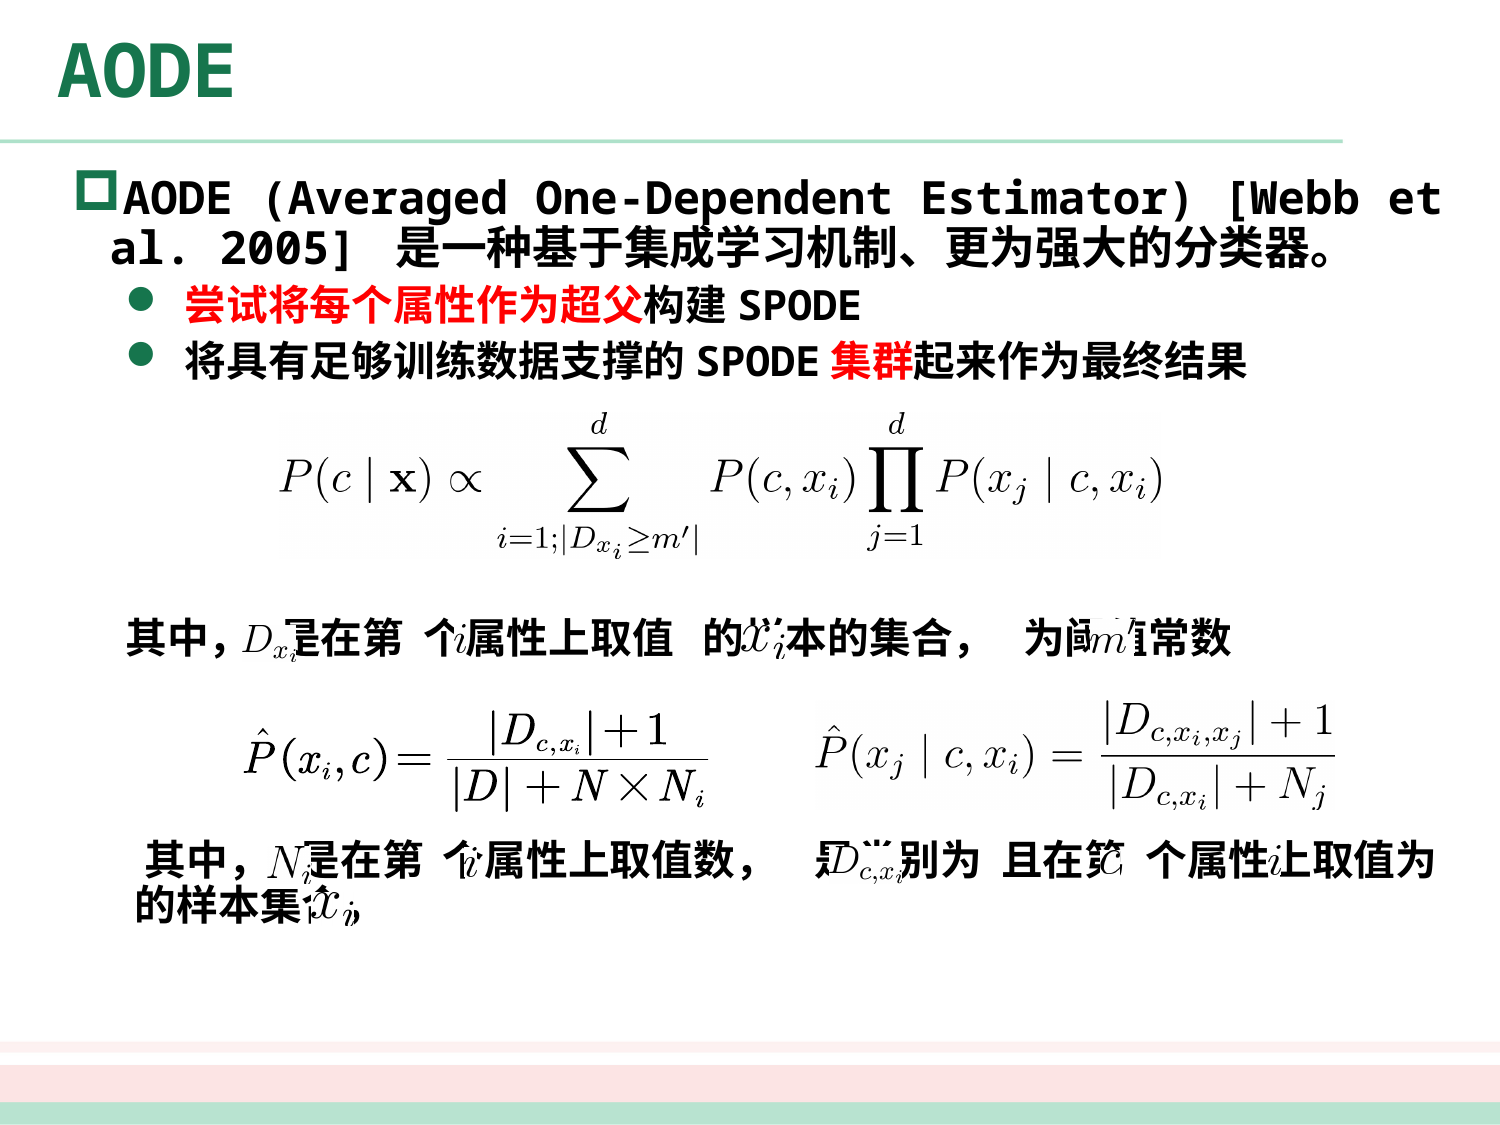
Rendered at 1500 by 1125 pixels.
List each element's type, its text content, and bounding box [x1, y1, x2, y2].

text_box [813, 696, 1336, 813]
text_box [309, 887, 357, 932]
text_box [265, 842, 313, 889]
text_box AODE (Averaged One-Dependent Estimator) [Webb et al. 2005] 是一种基于集成学习机制、更为强大的分类器。 尝试将每个属性作为超父构建SPODE 将具有足够训练数据支撑的SPODE集群起来作为最终结果 其中， 是在第 个属性上取值 的样本的集合， 为阈值常数 其中， 是在第 个属性上取值数， 是类别为 且在第 个属性上取值为 的样本集合， [56, 167, 1473, 985]
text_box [277, 408, 1163, 561]
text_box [738, 620, 787, 665]
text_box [1089, 615, 1137, 664]
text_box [1266, 841, 1283, 887]
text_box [239, 699, 718, 824]
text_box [240, 622, 297, 666]
picture [0, 0, 1500, 1125]
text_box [452, 620, 468, 664]
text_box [827, 842, 904, 887]
title AODE [42, 8, 1223, 138]
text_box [462, 843, 479, 888]
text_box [1098, 846, 1122, 887]
